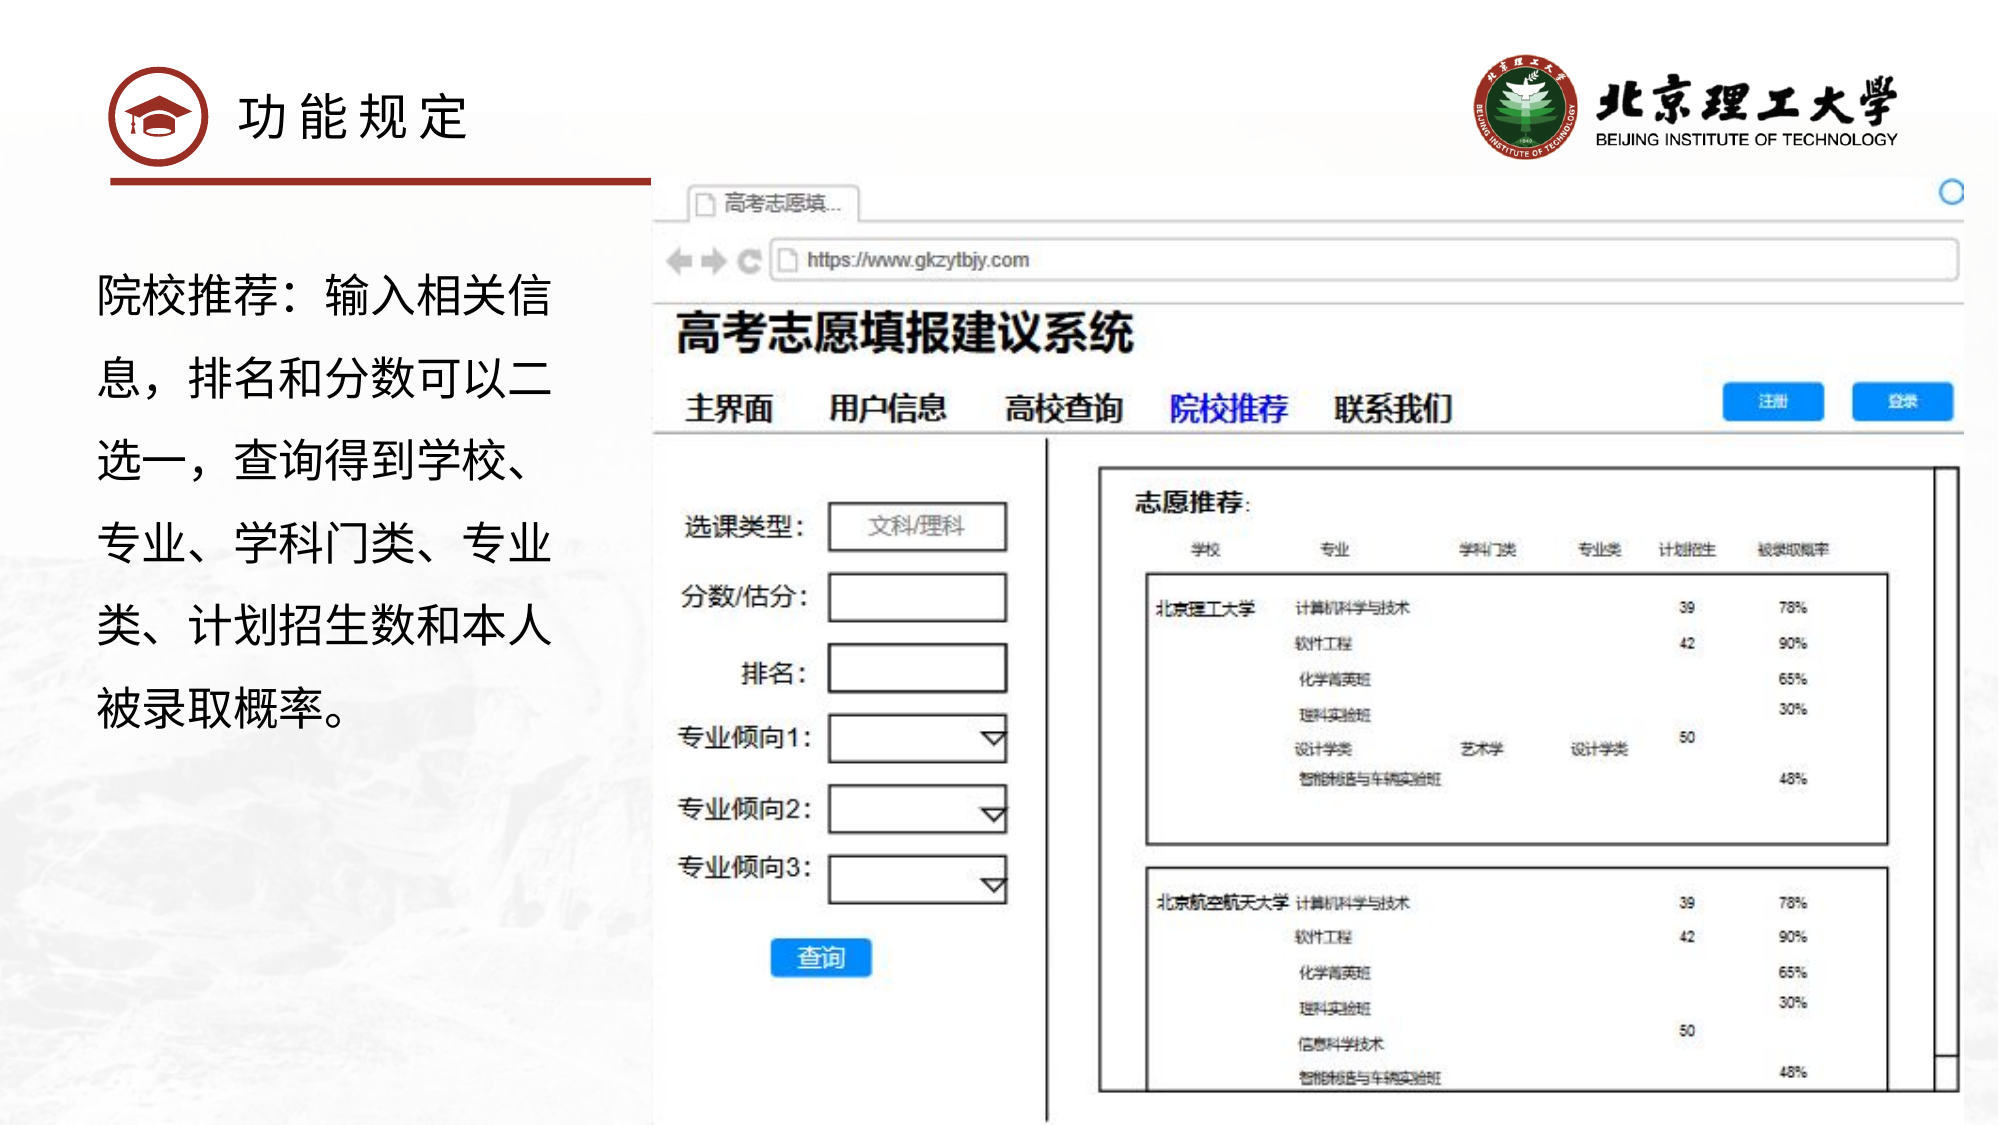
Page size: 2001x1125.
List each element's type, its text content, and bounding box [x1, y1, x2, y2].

text_box [109, 177, 651, 186]
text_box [108, 66, 209, 167]
text_box 院校推荐：输入相关信息，排名和分数可以二选一，查询得到学校、专业、学科门类、专业类、计划招生数和本人被录取概率。 [81, 232, 577, 742]
picture [651, 177, 1964, 1125]
picture [1473, 54, 1915, 160]
text_box 功能规定 [222, 78, 484, 153]
